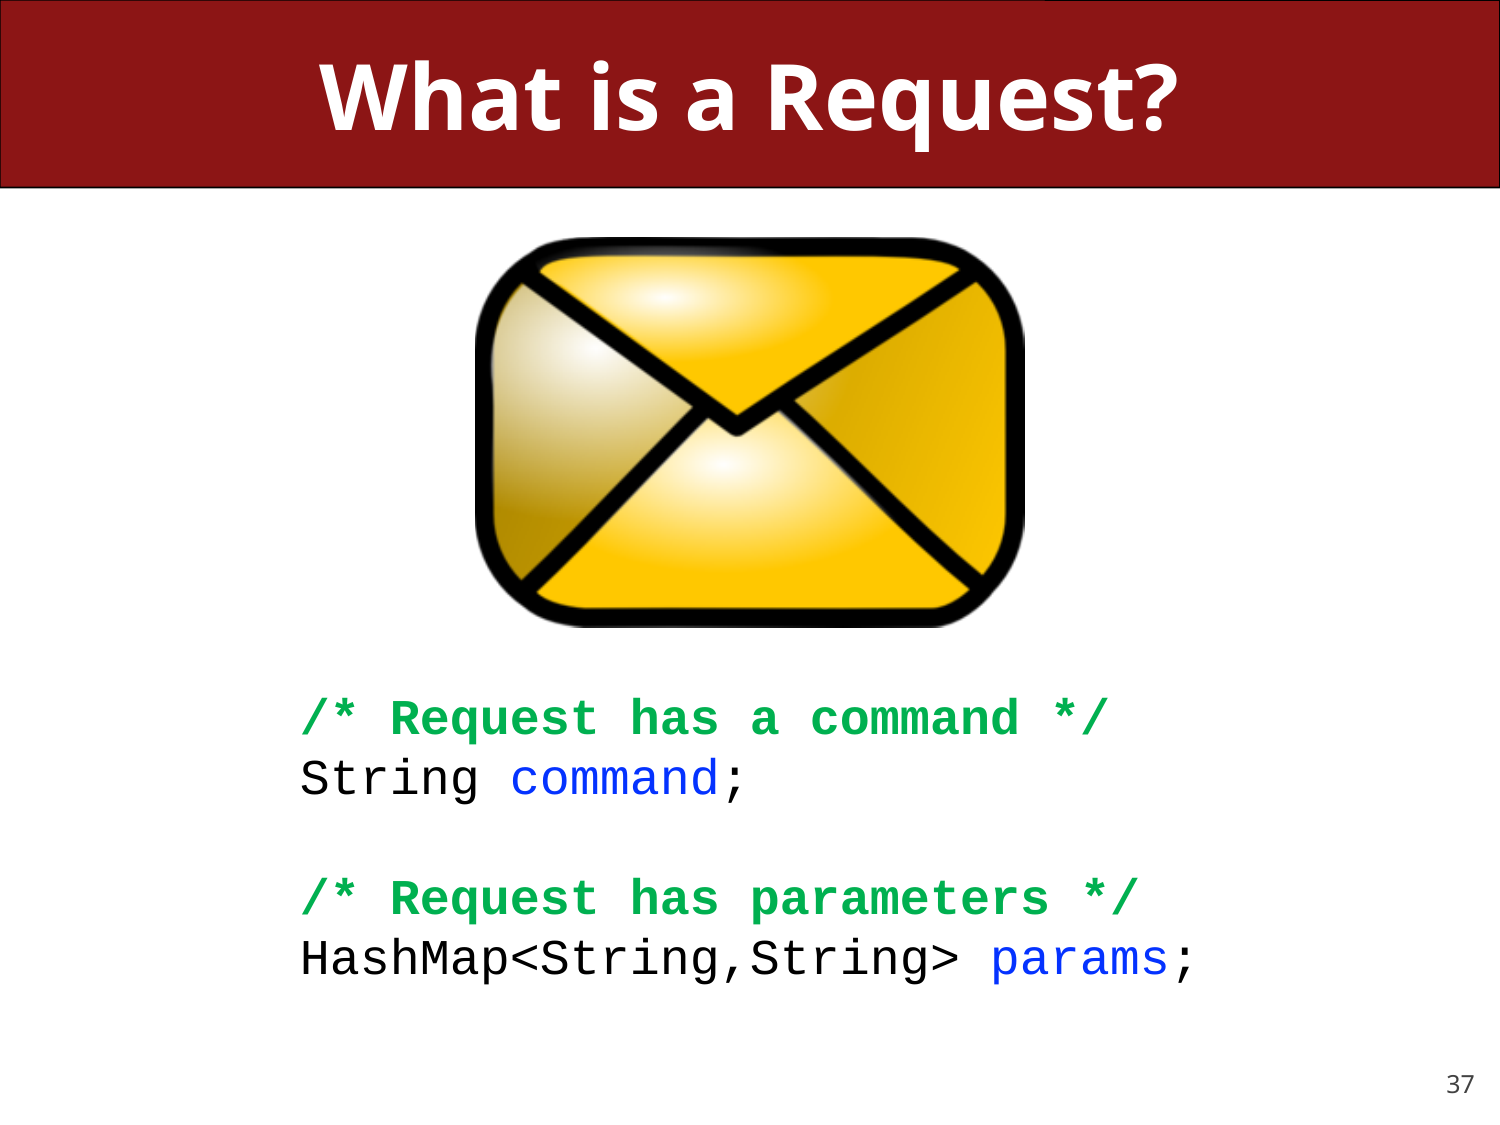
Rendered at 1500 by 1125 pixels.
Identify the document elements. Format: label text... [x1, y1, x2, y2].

text_box /* Request has a command */ String command; /* Request has parameters */ HashMap<String,String> params; [285, 677, 1215, 993]
picture [475, 237, 1025, 628]
title What is a Request? [75, 0, 1425, 188]
